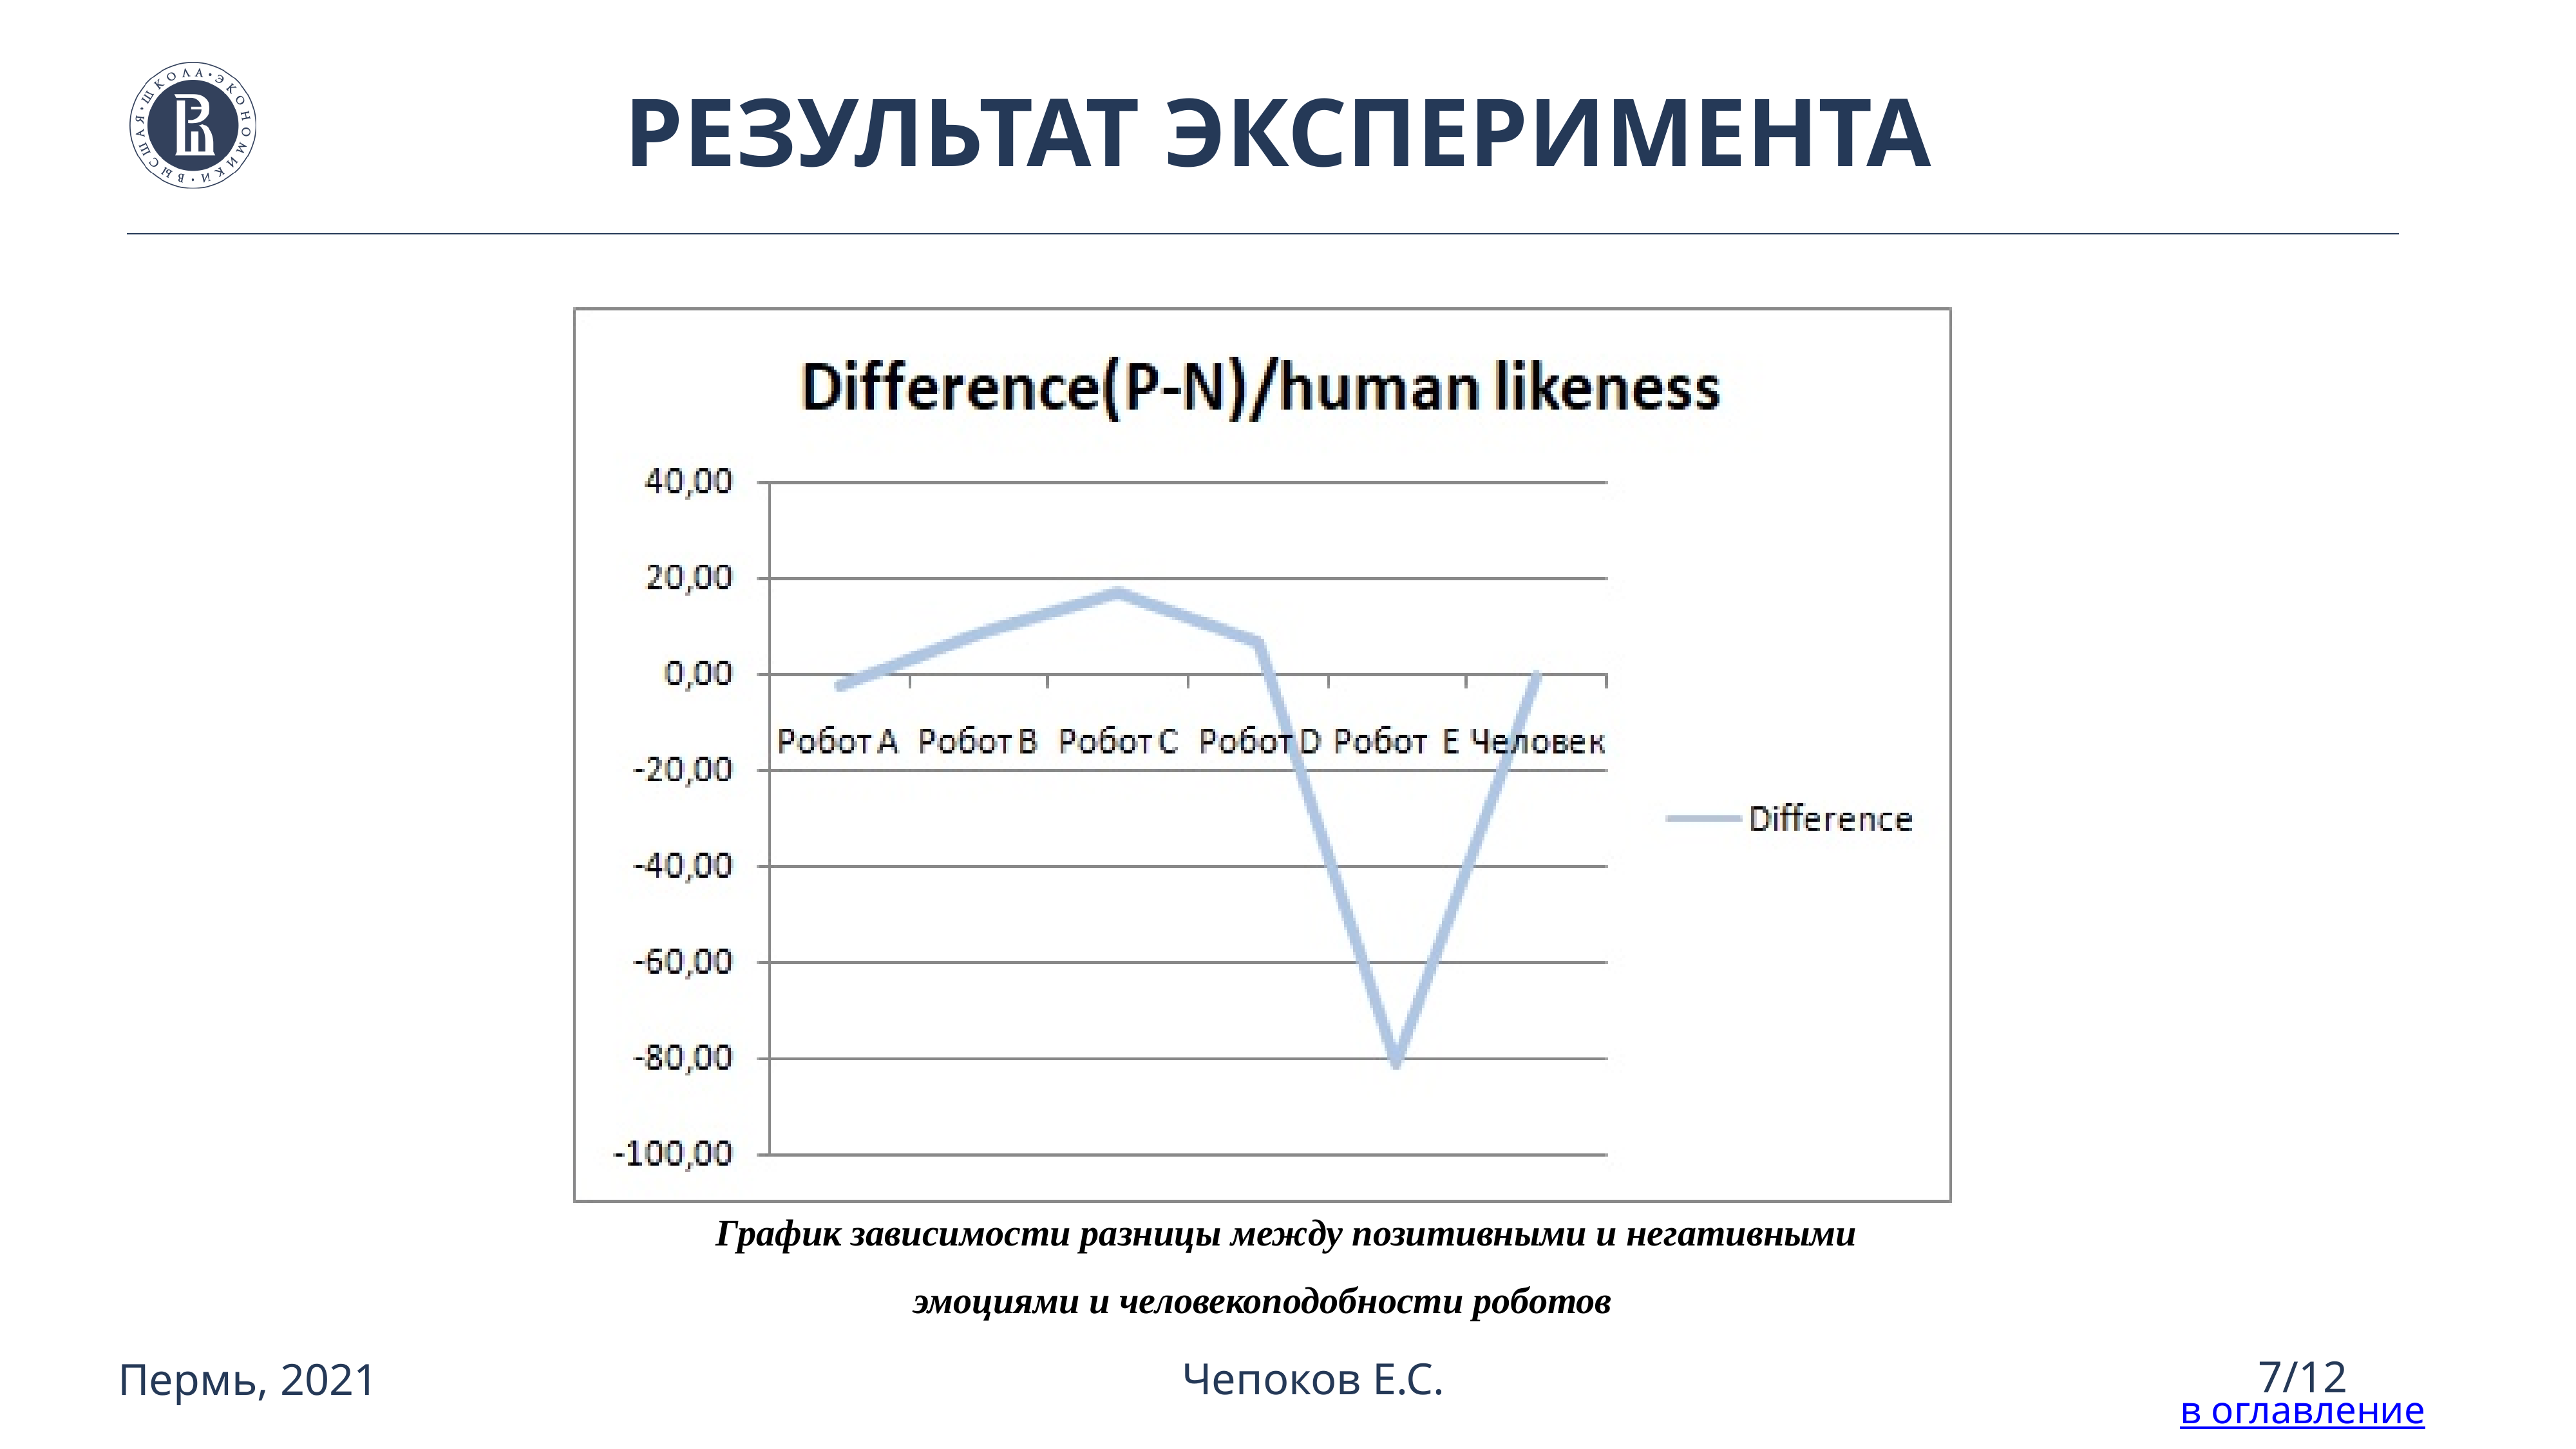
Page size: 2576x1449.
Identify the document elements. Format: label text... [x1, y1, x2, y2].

picture [129, 62, 256, 189]
text_box Пермь, 2021 [110, 1344, 387, 1412]
picture [571, 305, 1955, 1206]
text_box График зависимости разницы между позитивными и негативными эмоциями и человекоподобности роботов [619, 1213, 1907, 1326]
text_box Результат эксперимента [435, 64, 2121, 202]
text_box в оглавление [2172, 1378, 2434, 1445]
text_box Чепоков Е.С. [969, 1347, 1657, 1408]
slide_number 7/12 [2249, 1341, 2356, 1378]
